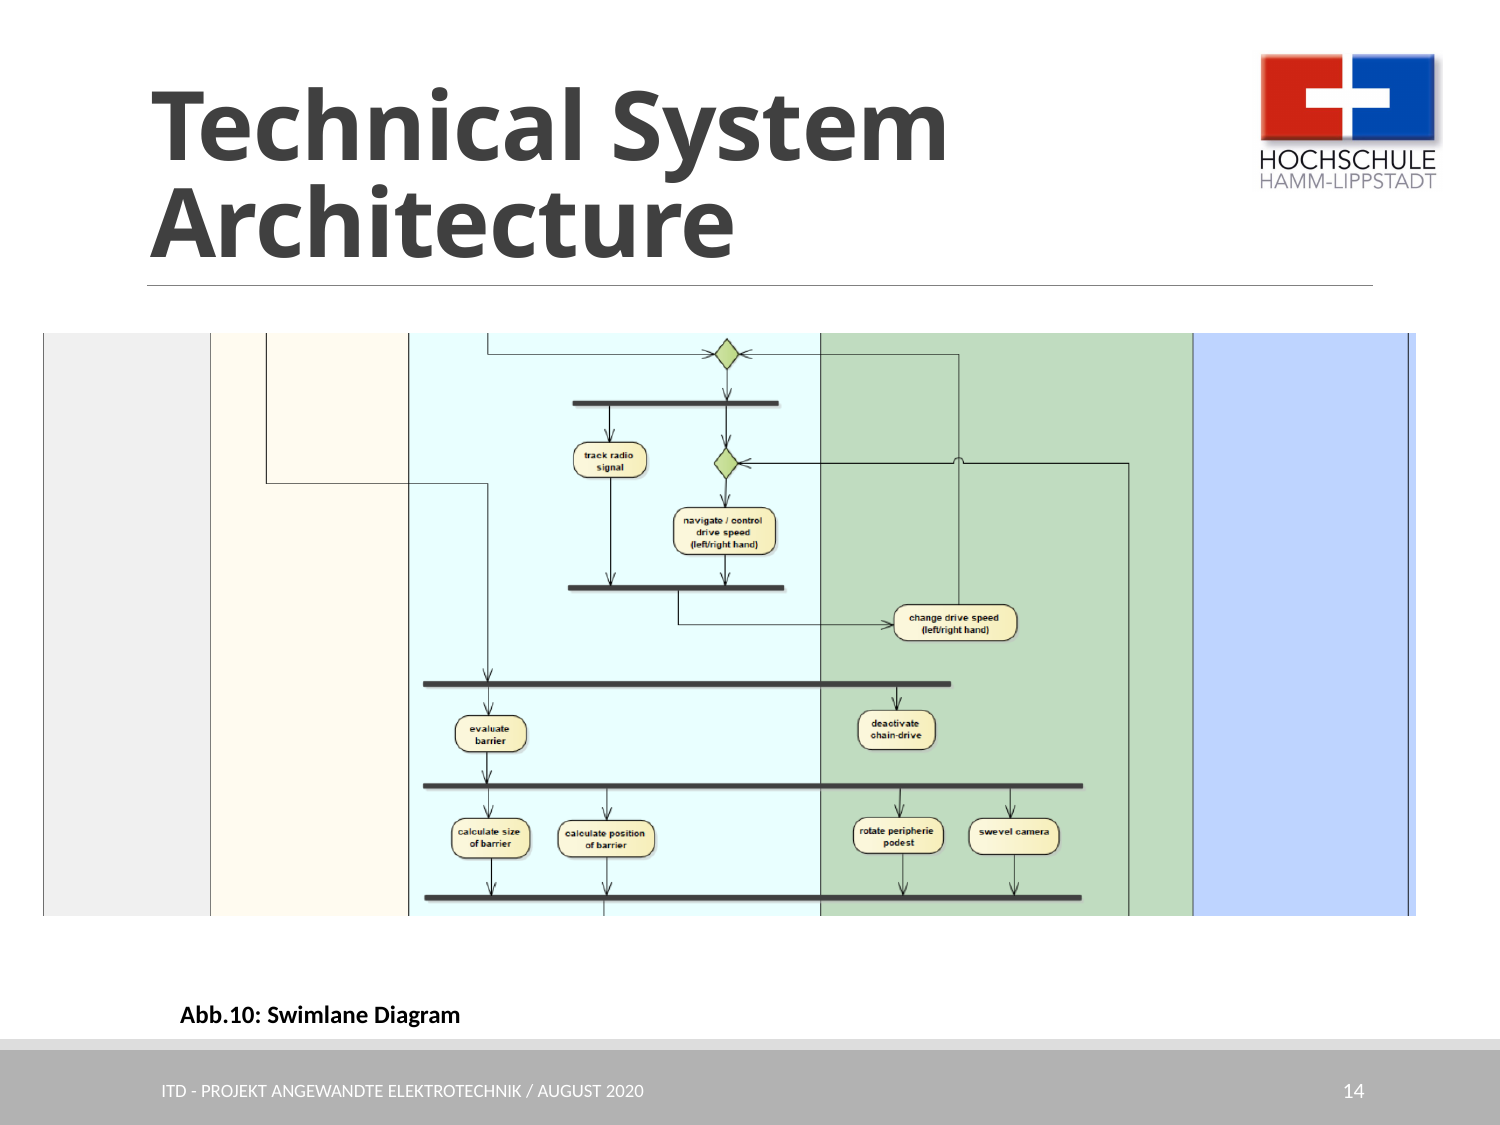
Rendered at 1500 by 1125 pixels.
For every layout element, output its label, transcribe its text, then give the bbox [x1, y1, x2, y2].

title Technical System Architecture [135, 47, 1373, 285]
picture [39, 333, 1417, 917]
footer ITD - Projekt angewandte Elektrotechnik / August 2020 [105, 1059, 700, 1120]
slide_number 14 [1218, 1059, 1380, 1120]
picture [1373, 50, 1443, 192]
text_box Abb.10: Swimlane Diagram [165, 991, 477, 1036]
